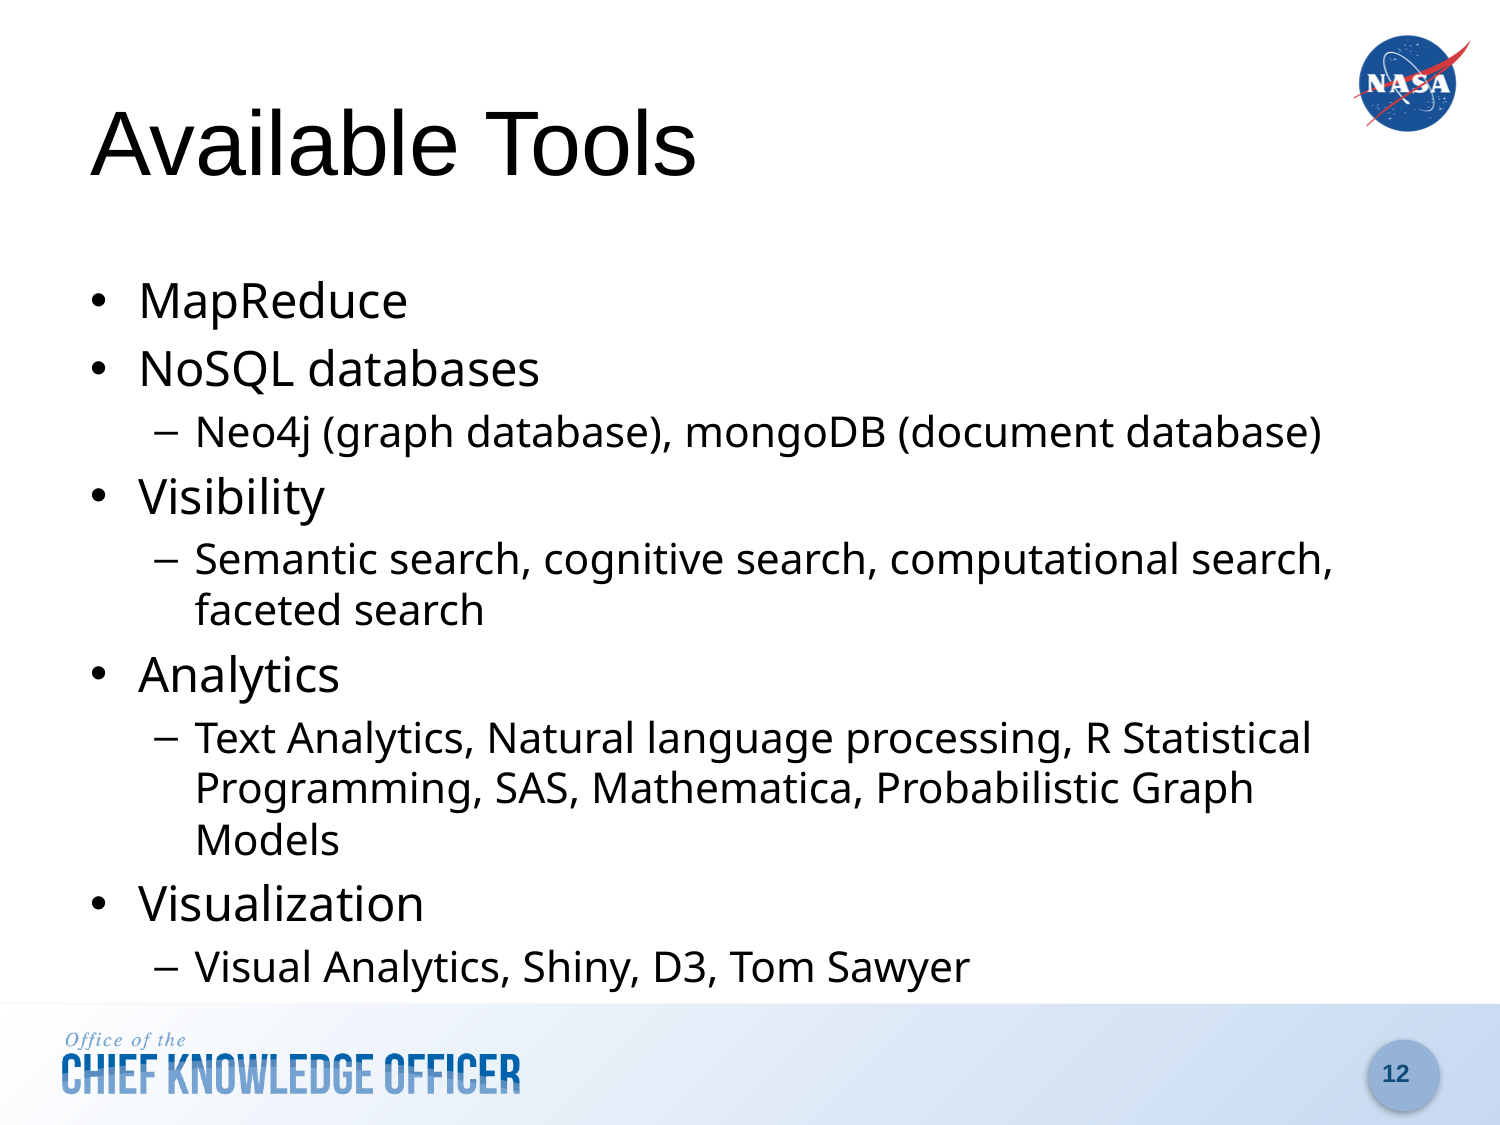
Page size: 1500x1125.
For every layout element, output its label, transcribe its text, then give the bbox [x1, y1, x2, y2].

text_box [0, 1004, 1500, 1125]
picture [42, 1024, 677, 1106]
slide_number 12 [1074, 1042, 1425, 1103]
title Available Tools [75, 45, 1425, 233]
list MapReduce NoSQL databases Neo4j (graph database), mongoDB (document database) Visibility Semantic search, cognitive search, computational search, faceted search Analytics Text Analytics, Natural language processing, R Statistical Programming, SAS, Mathematica, Probabilistic Graph Models Visualization Visual Analytics, Shiny, D3, Tom Sawyer [75, 262, 1425, 1005]
text_box [1380, 1045, 1441, 1112]
picture [1339, 20, 1475, 146]
text_box [1389, 1038, 1419, 1042]
